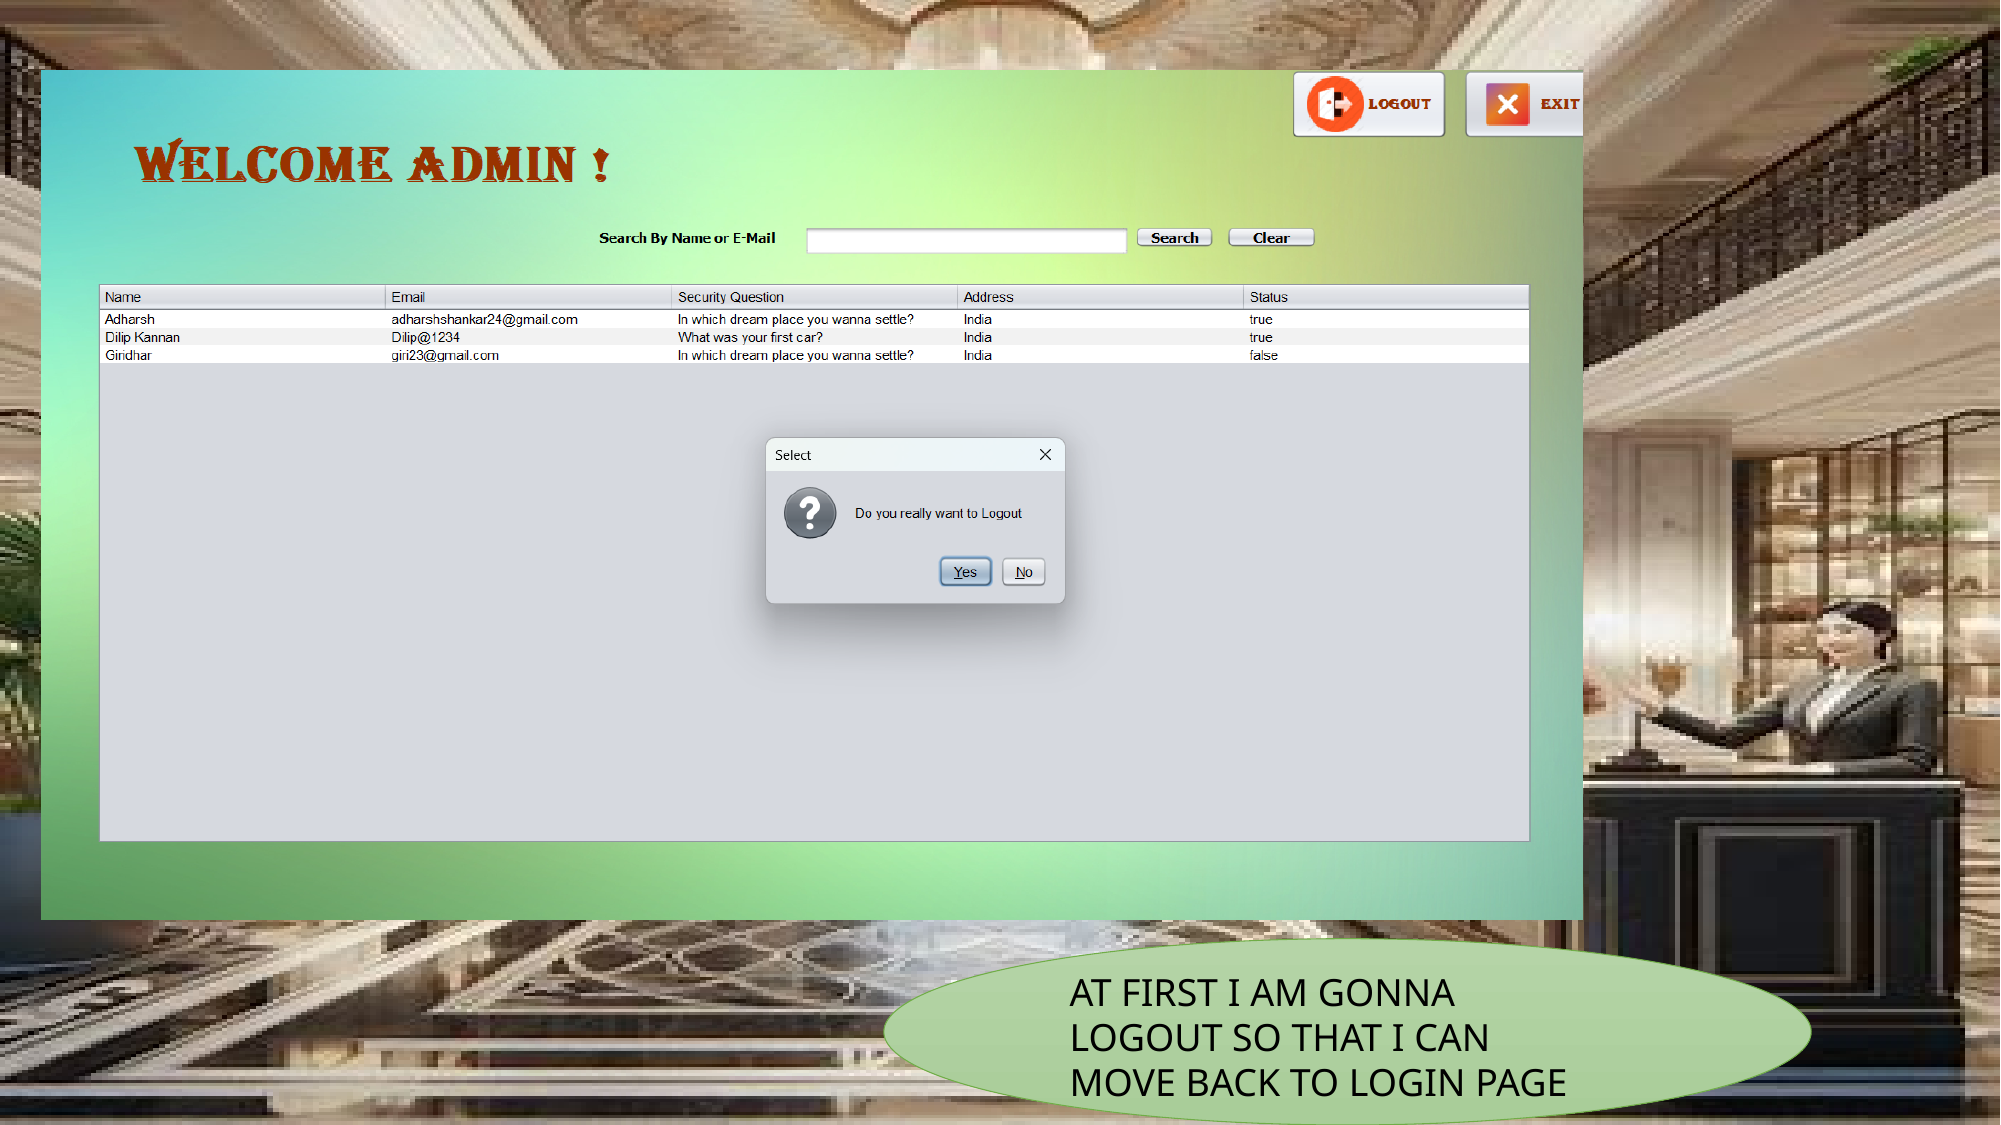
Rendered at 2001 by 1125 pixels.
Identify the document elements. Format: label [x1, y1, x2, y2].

picture [0, 0, 2000, 1125]
list [41, 70, 1583, 920]
